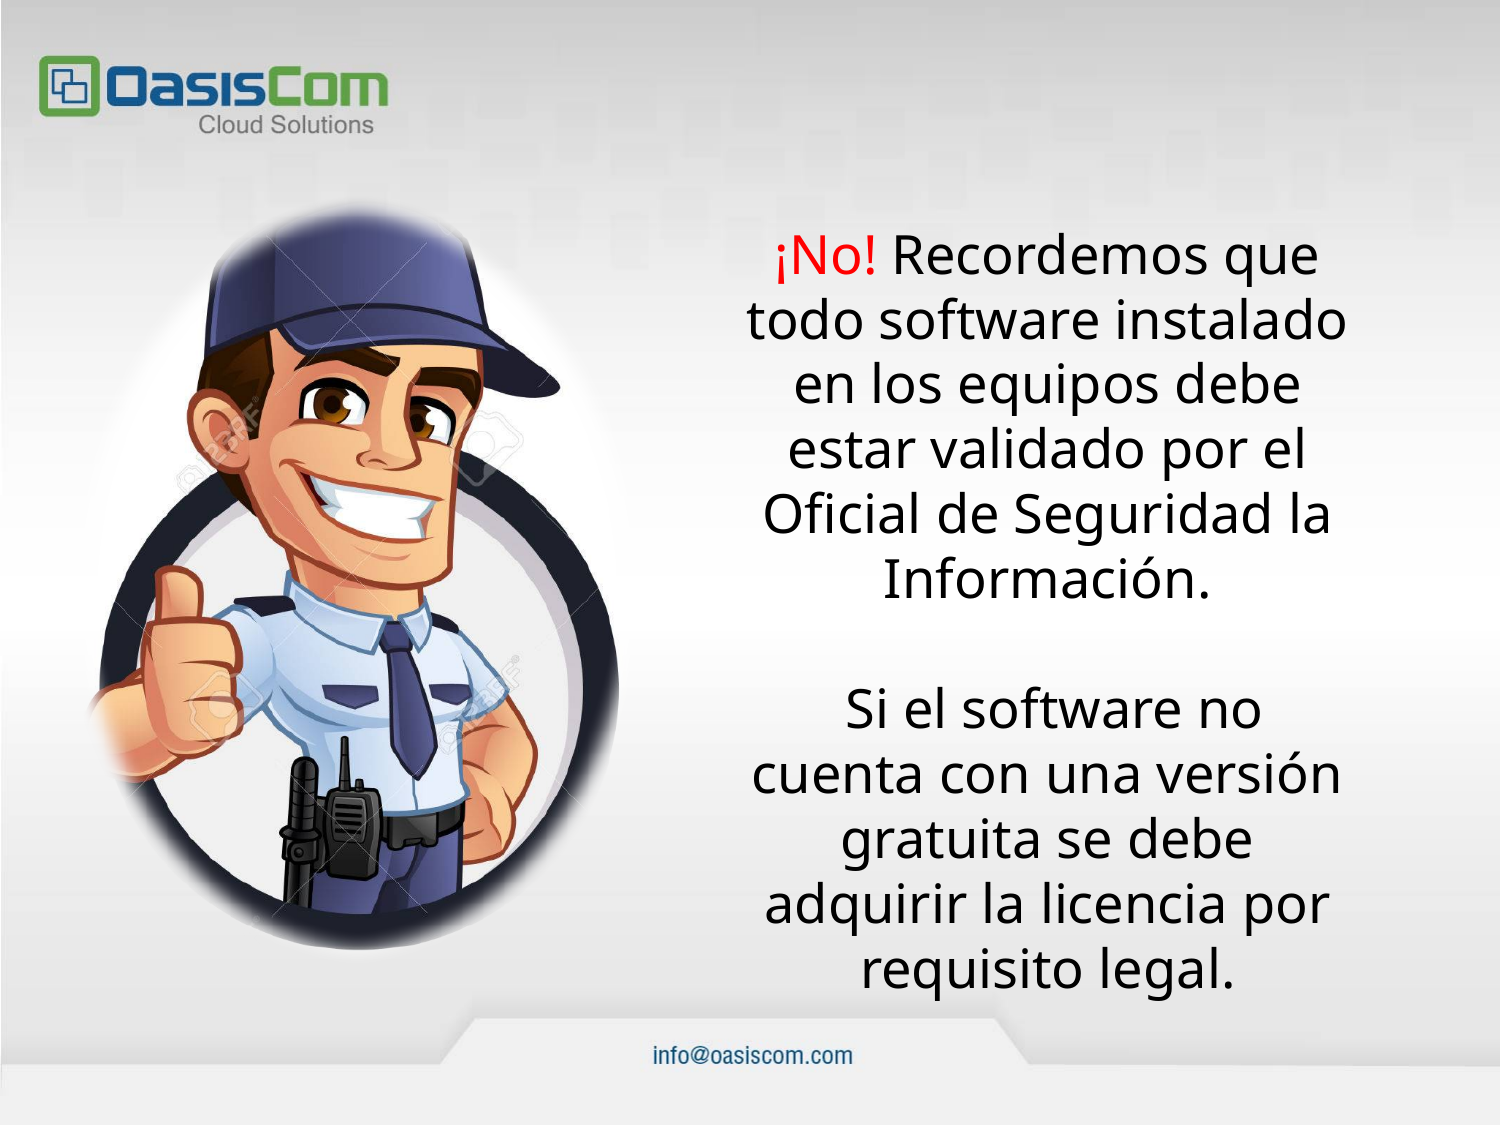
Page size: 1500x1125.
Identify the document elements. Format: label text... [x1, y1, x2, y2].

picture [0, 0, 1500, 1125]
text_box ¡No! Recordemos que todo software instalado en los equipos debe estar validado por el Oficial de Seguridad la Información. Si el software no cuenta con una versión gratuita se debe adquirir la licencia por requisito legal. [728, 212, 1368, 1007]
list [62, 195, 652, 968]
